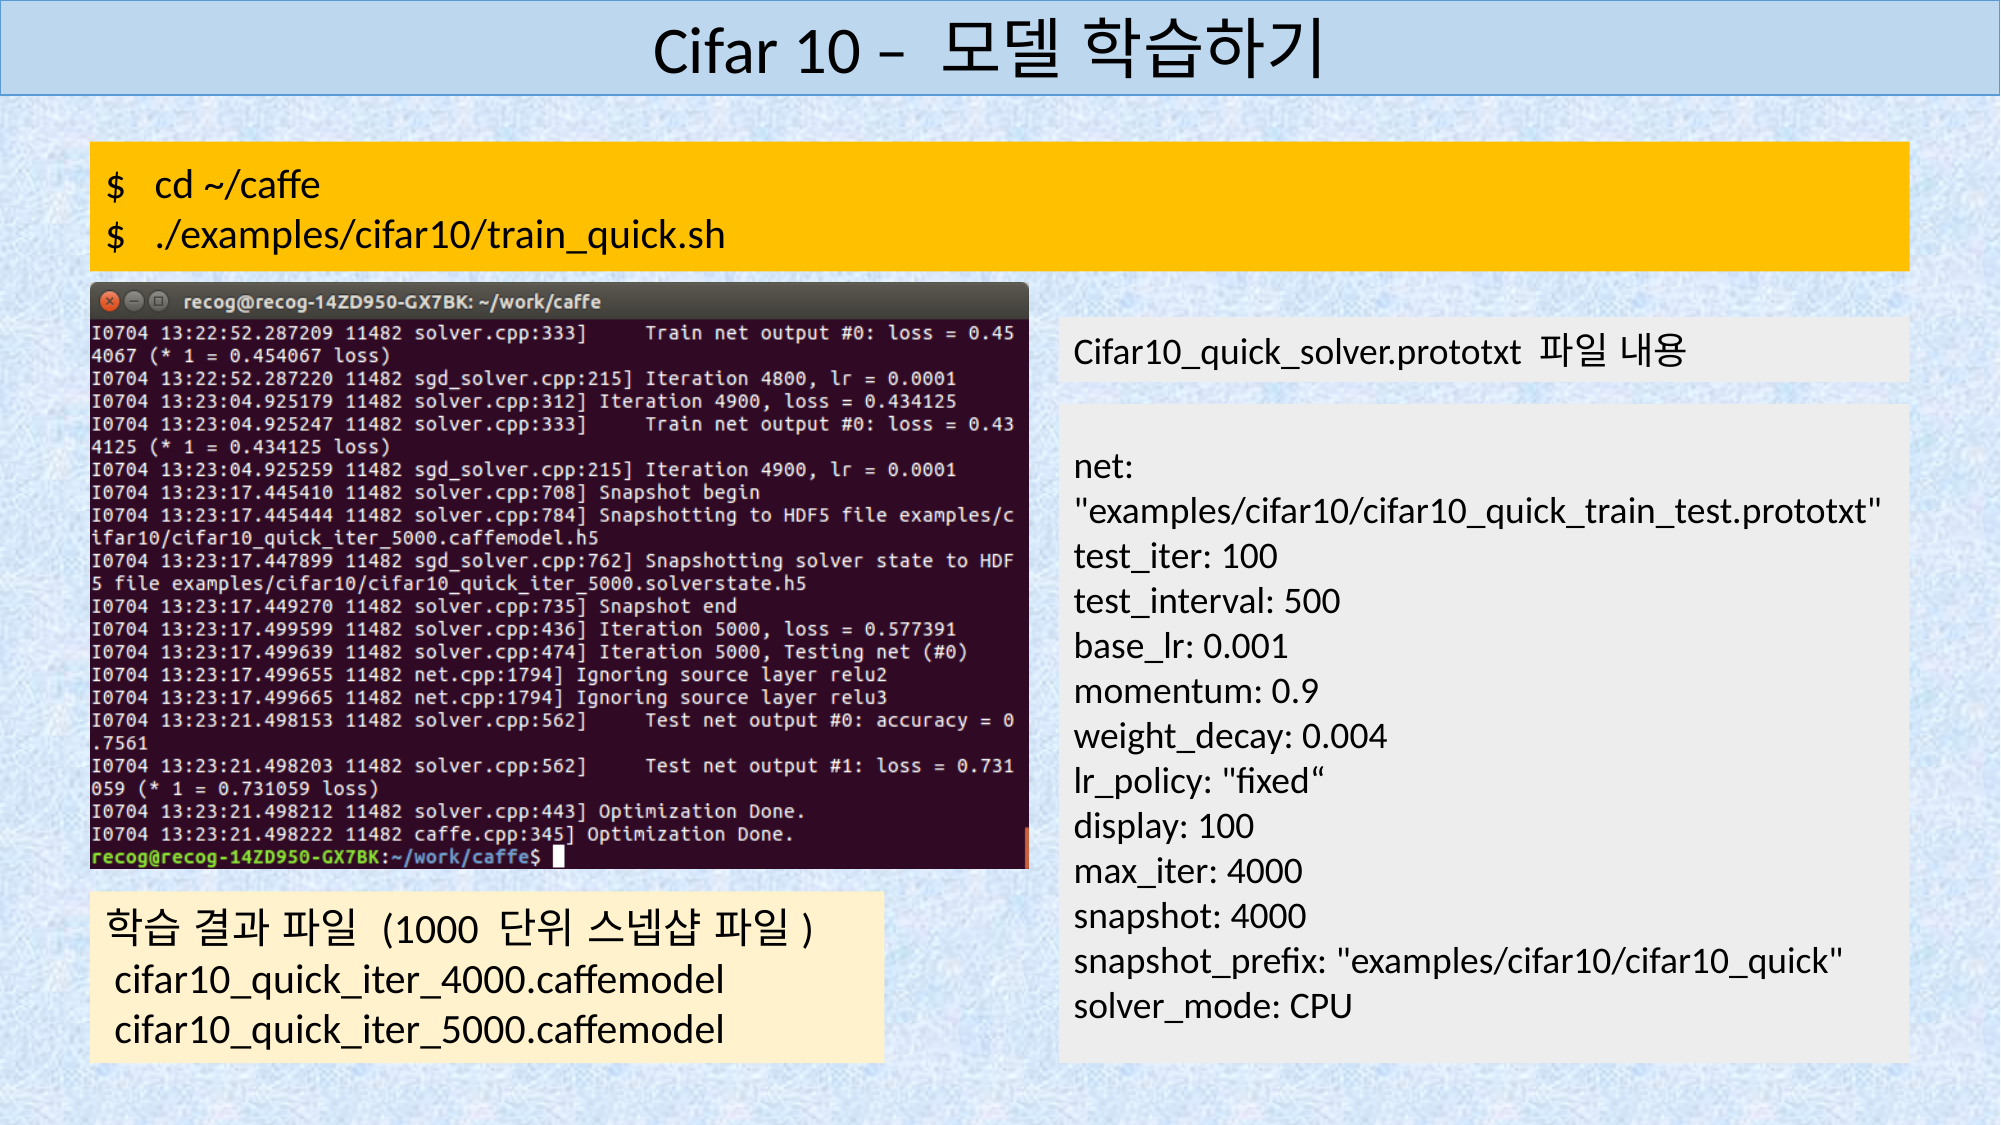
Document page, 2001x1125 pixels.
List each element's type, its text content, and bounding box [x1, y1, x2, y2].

text_box Cifar10_quick_solver.prototxt 파일 내용 [1058, 316, 1911, 383]
text_box $ cd ~/caffe $ ./examples/cifar10/train_quick.sh [90, 141, 1910, 272]
text_box Cifar 10 – 모델 학습하기 [0, 0, 2000, 96]
text_box net: "examples/cifar10/cifar10_quick_train_test.prototxt" test_iter: 100 test_interval: 500 base_lr: 0.001 momentum: 0.9 weight_decay: 0.004 lr_policy: "fixed“ display: 100 max_iter: 4000 snapshot: 4000 snapshot_prefix: "examples/cifar10/cifar10_quick" solver_mode: CPU [1058, 403, 1911, 1064]
picture [0, 0, 2001, 1125]
text_box 학습 결과 파일 (1000 단위 스넵샵 파일) cifar10_quick_iter_4000.caffemodel cifar10_quick_iter_5000.caffemodel [90, 891, 885, 1064]
